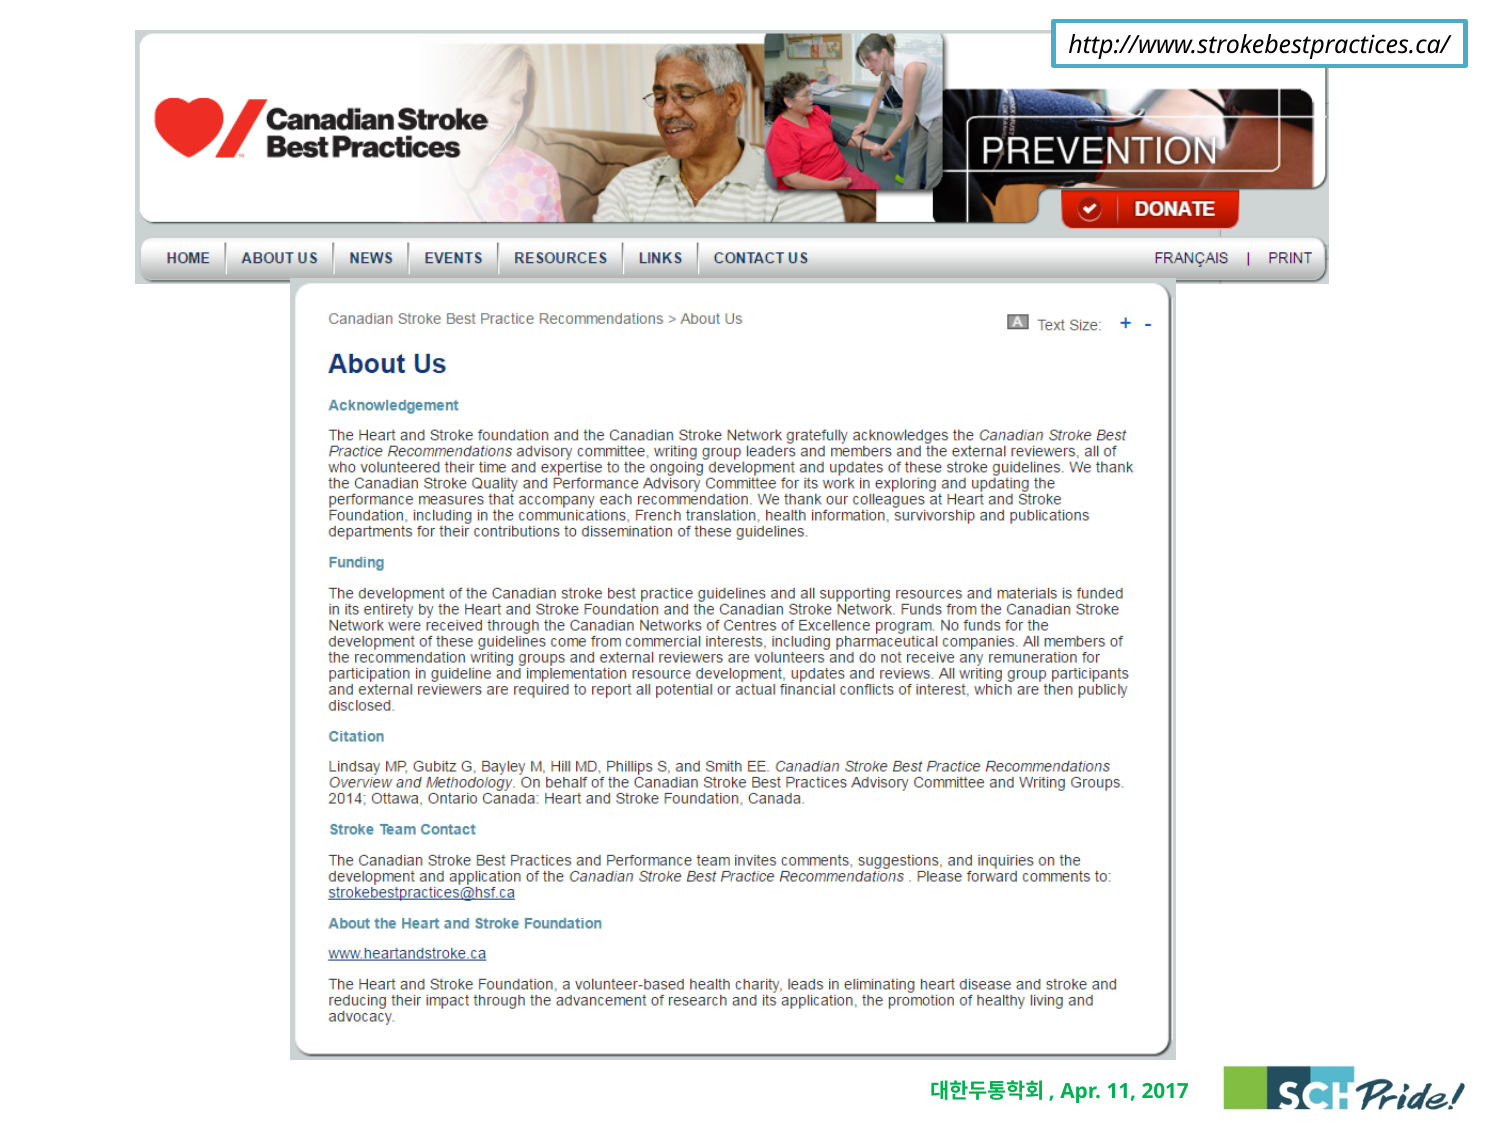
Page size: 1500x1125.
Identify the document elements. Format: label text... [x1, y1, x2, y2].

picture [135, 30, 1329, 1060]
picture [1222, 1064, 1465, 1110]
text_box http://www.strokebestpractices.ca/ [1051, 19, 1468, 68]
